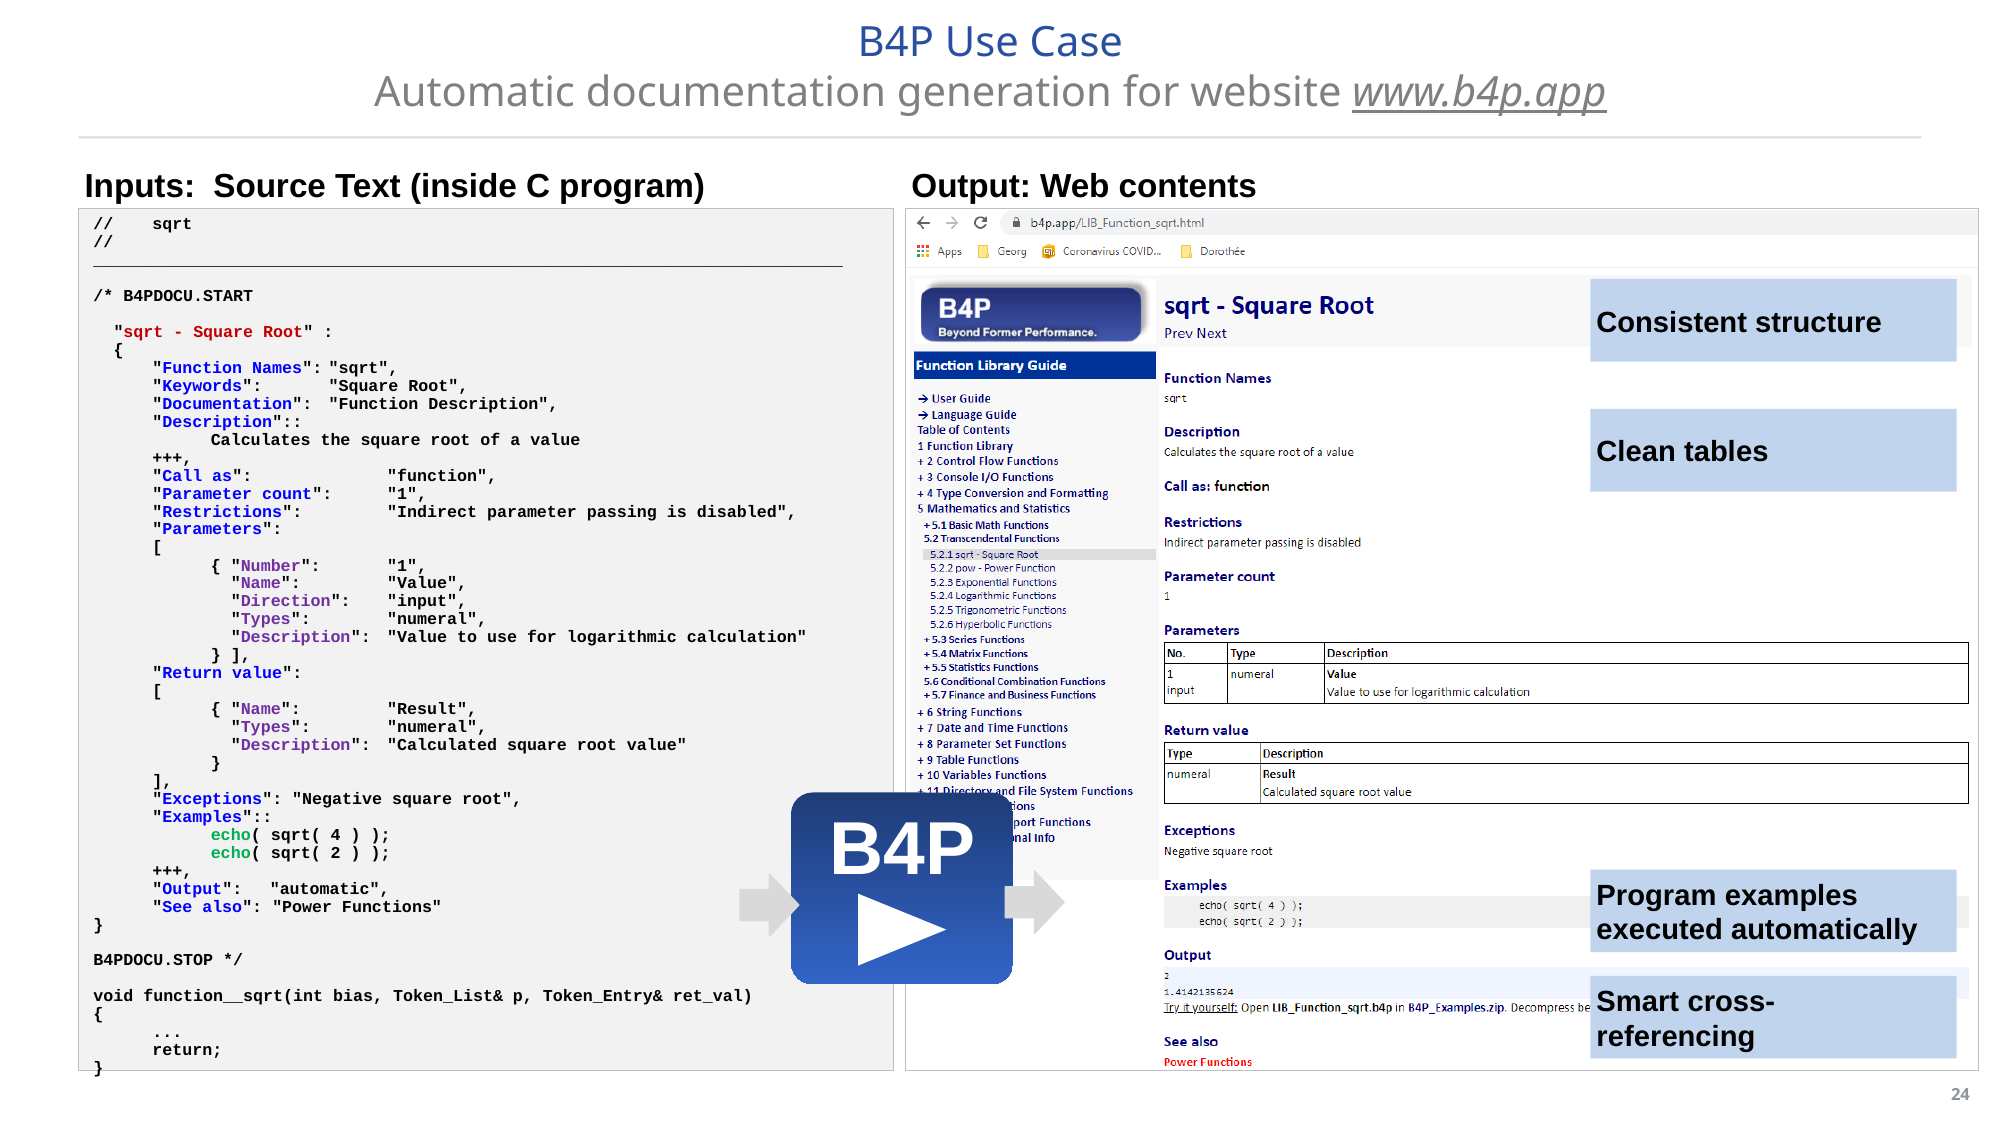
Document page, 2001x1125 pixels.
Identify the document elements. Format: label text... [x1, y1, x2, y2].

text_box Inputs: Source Text (inside C program) [77, 159, 695, 210]
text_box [739, 786, 1065, 985]
text_box Output: Web contents [903, 159, 1522, 208]
title B4P Use Case Automatic documentation generation for website www.b4p.app [76, 7, 1920, 126]
picture [905, 207, 1979, 1071]
text_box // sqrt // ___________________________________________________________________________ /* B4PDOCU.START "sqrt - Square Root" : { "Function Names": "sqrt", "Keywords": "Square Root", "Documentation": "Function Description", "Description":: Calculates the square root of a value +++, "Call as": "function", "Parameter count": "1", "Restrictions": "Indirect parameter passing is disabled", "Parameters": [ { "Number": "1", "Name": "Value", "Direction": "input", "Types": "numeral", "Description": "Value to use for logarithmic calculation" } ], "Return value": [ { "Name": "Result", "Types": "numeral", "Description": "Calculated square root value" } ], "Exceptions": "Negative square root", "Examples":: echo( sqrt( 4 ) ); echo( sqrt( 2 ) ); +++, "Output": "automatic", "See also": "Power Functions" } B4PDOCU.STOP */ void function__sqrt(int bias, Token_List& p, Token_Entry& ret_val) { ... return; } [78, 208, 894, 1071]
